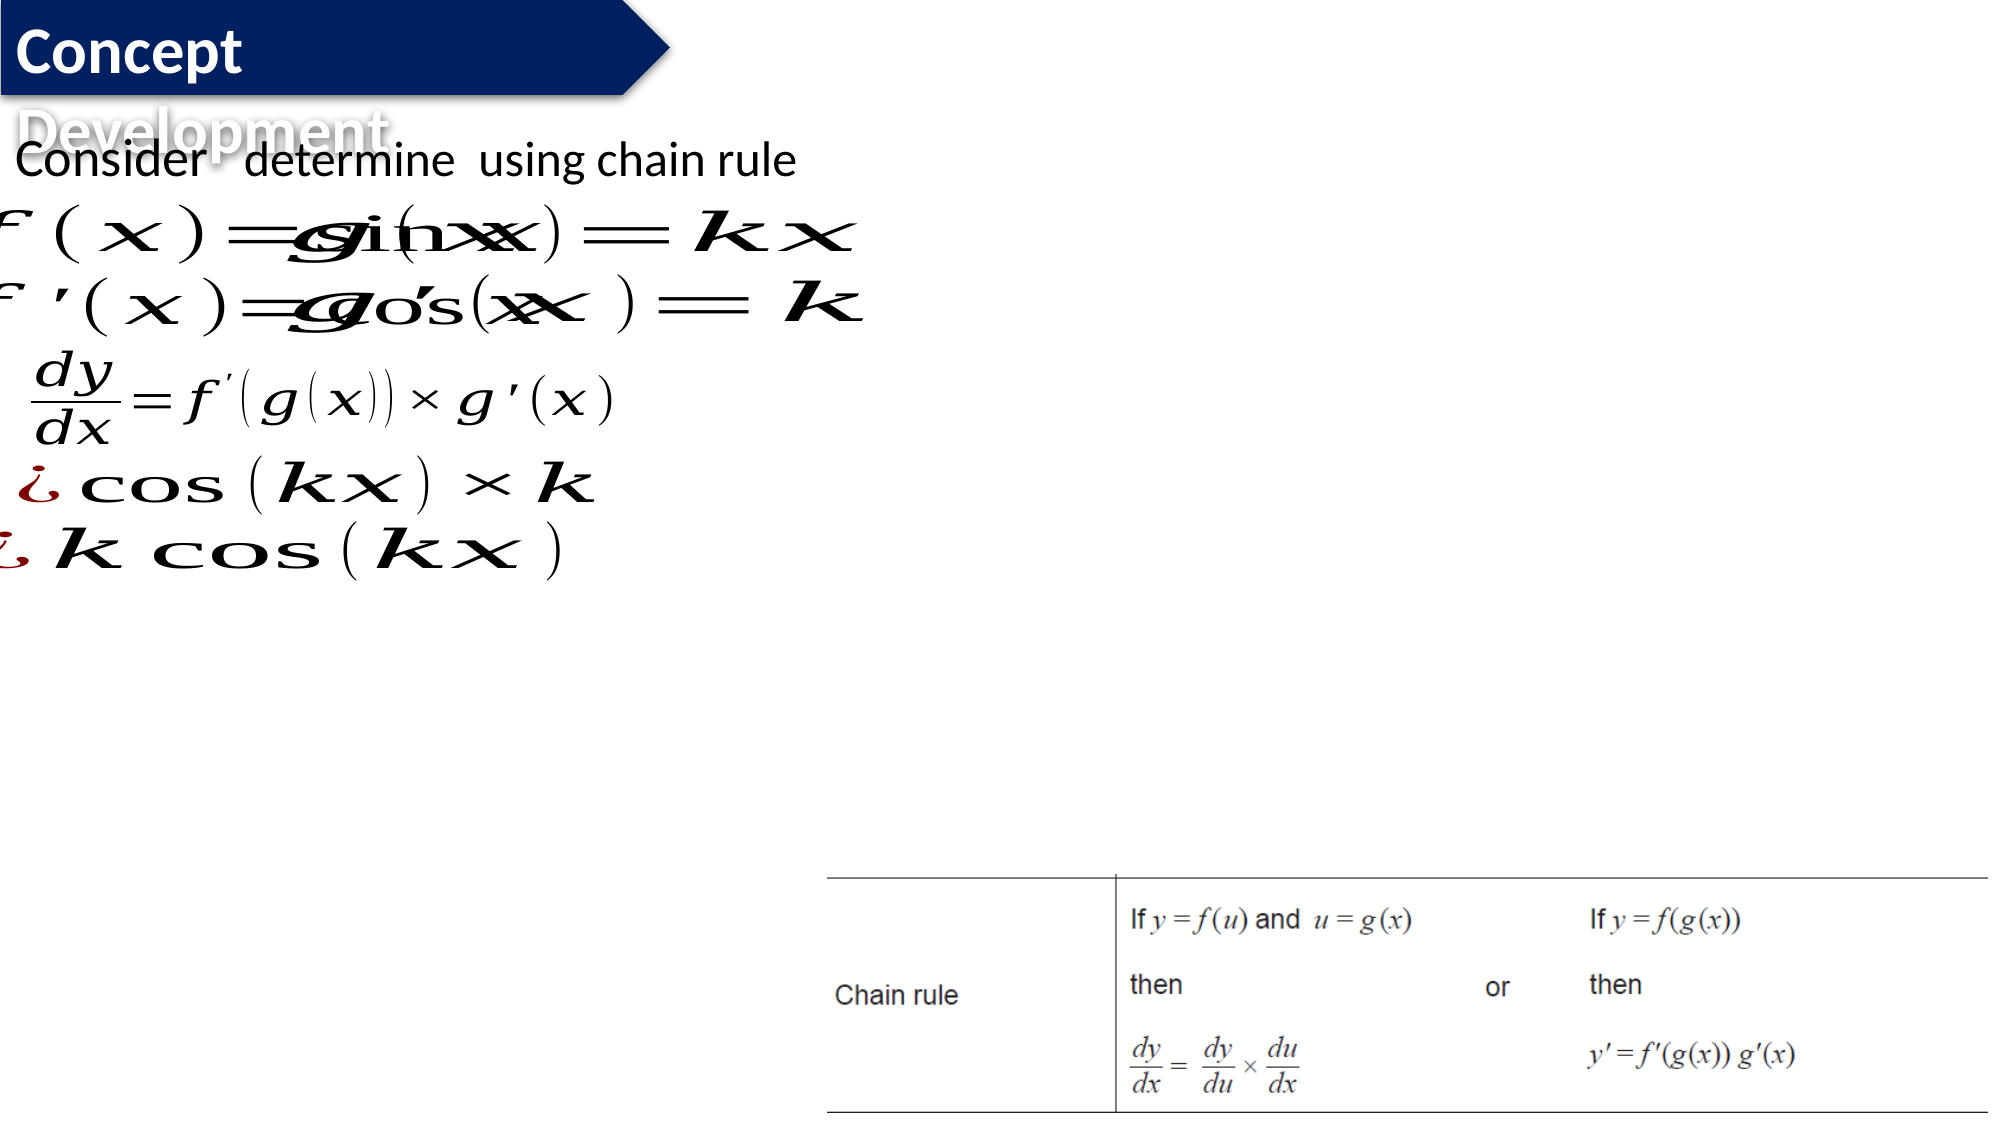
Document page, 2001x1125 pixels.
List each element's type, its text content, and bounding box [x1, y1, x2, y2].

text_box Concept Development [1, 0, 670, 95]
picture [827, 874, 1989, 1113]
